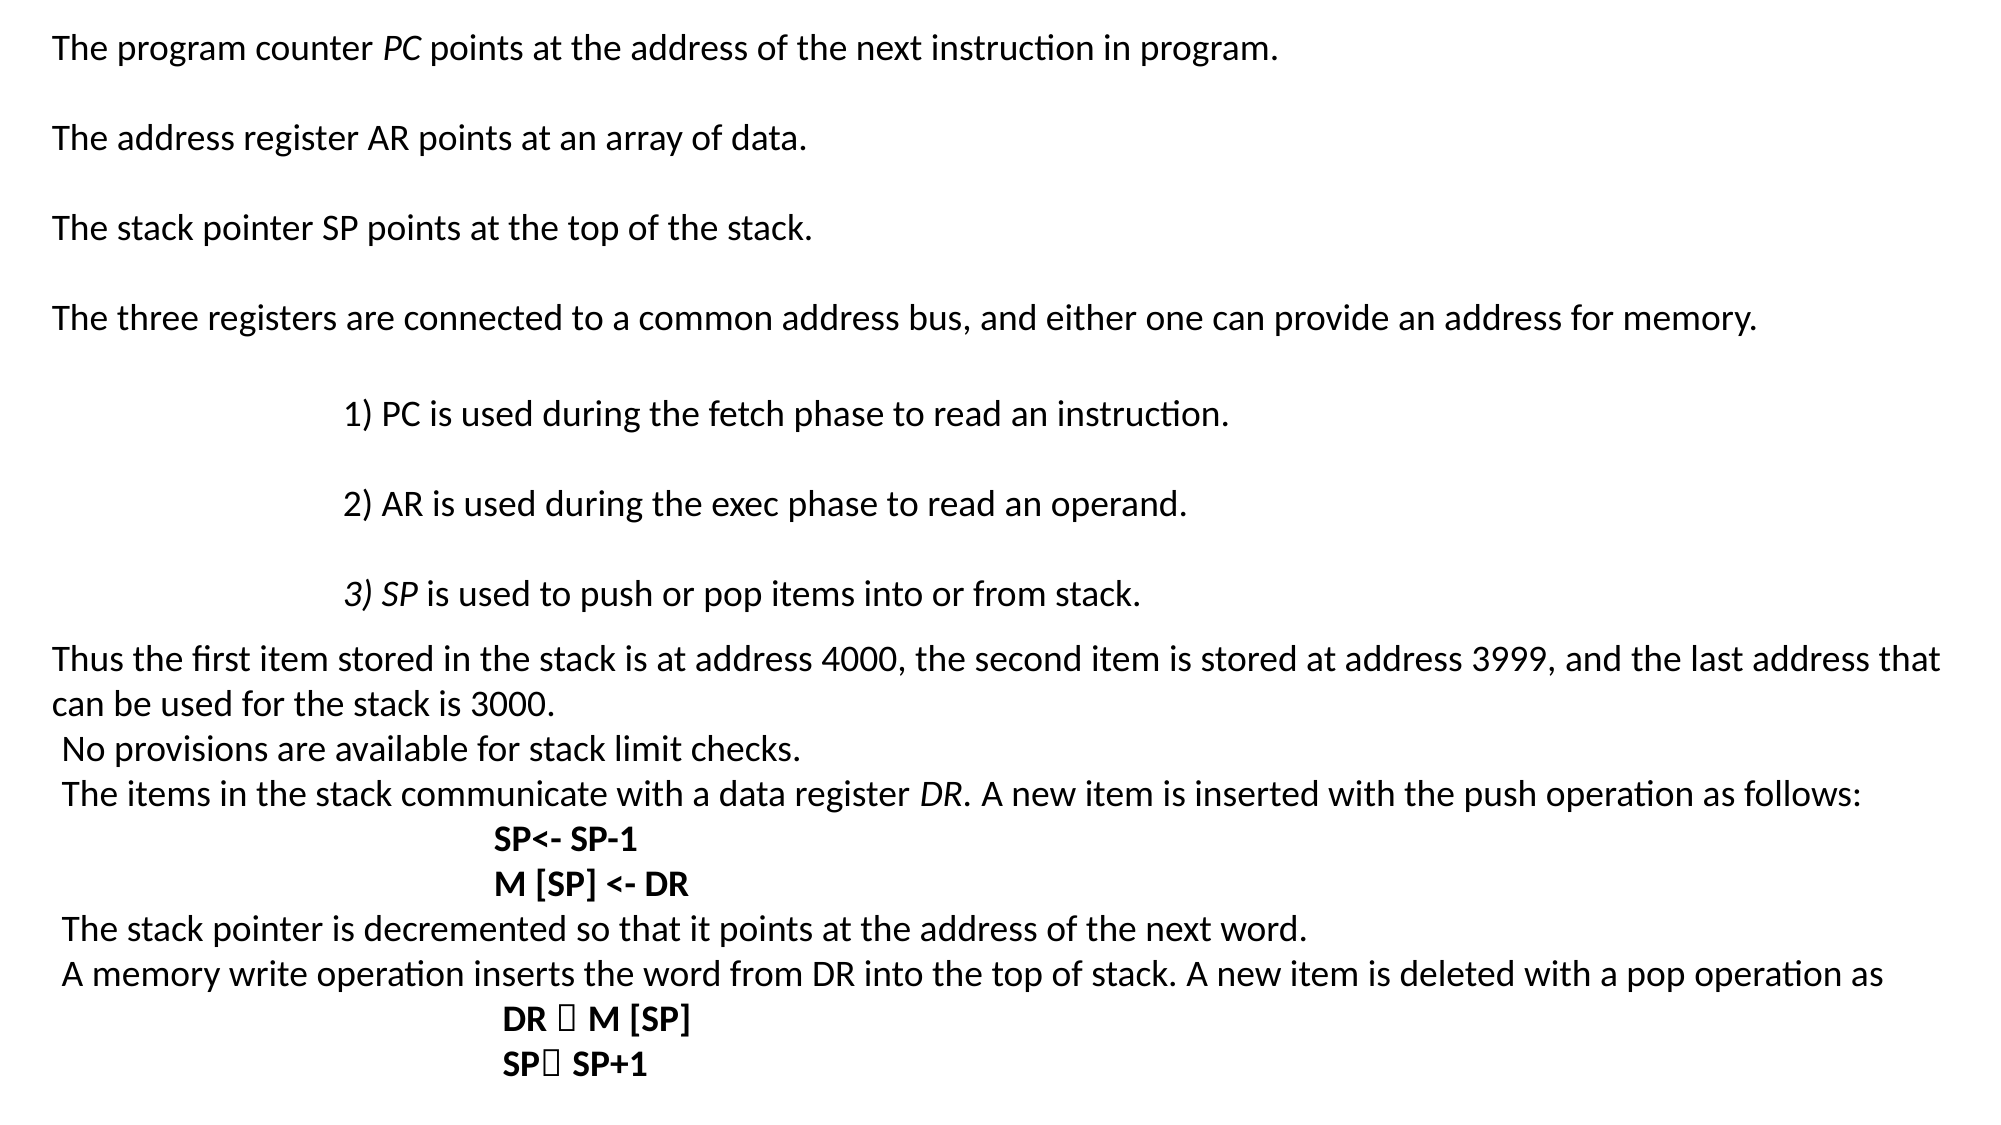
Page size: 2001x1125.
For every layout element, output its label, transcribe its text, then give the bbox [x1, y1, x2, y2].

text_box Thus the first item stored in the stack is at address 4000, the second item is stored at address 3999, and the last address that can be used for the stack is 3000. No provisions are available for stack limit checks. The items in the stack communicate with a data register DR. A new item is inserted with the push operation as follows: SP<- SP-1 M [SP] <- DR The stack pointer is decremented so that it points at the address of the next word. A memory write operation inserts the word from DR into the top of stack. A new item is deleted with a pop operation as DR  M [SP] SP SP+1 [37, 576, 1974, 1092]
text_box 1) PC is used during the fetch phase to read an instruction. 2) AR is used during the exec phase to read an operand. 3) SP is used to push or pop items into or from stack. [328, 331, 1526, 576]
text_box The program counter PC points at the address of the next instruction in program. The address register AR points at an array of data. The stack pointer SP points at the top of the stack. The three registers are connected to a common address bus, and either one can provide an address for memory. [37, 15, 1974, 346]
